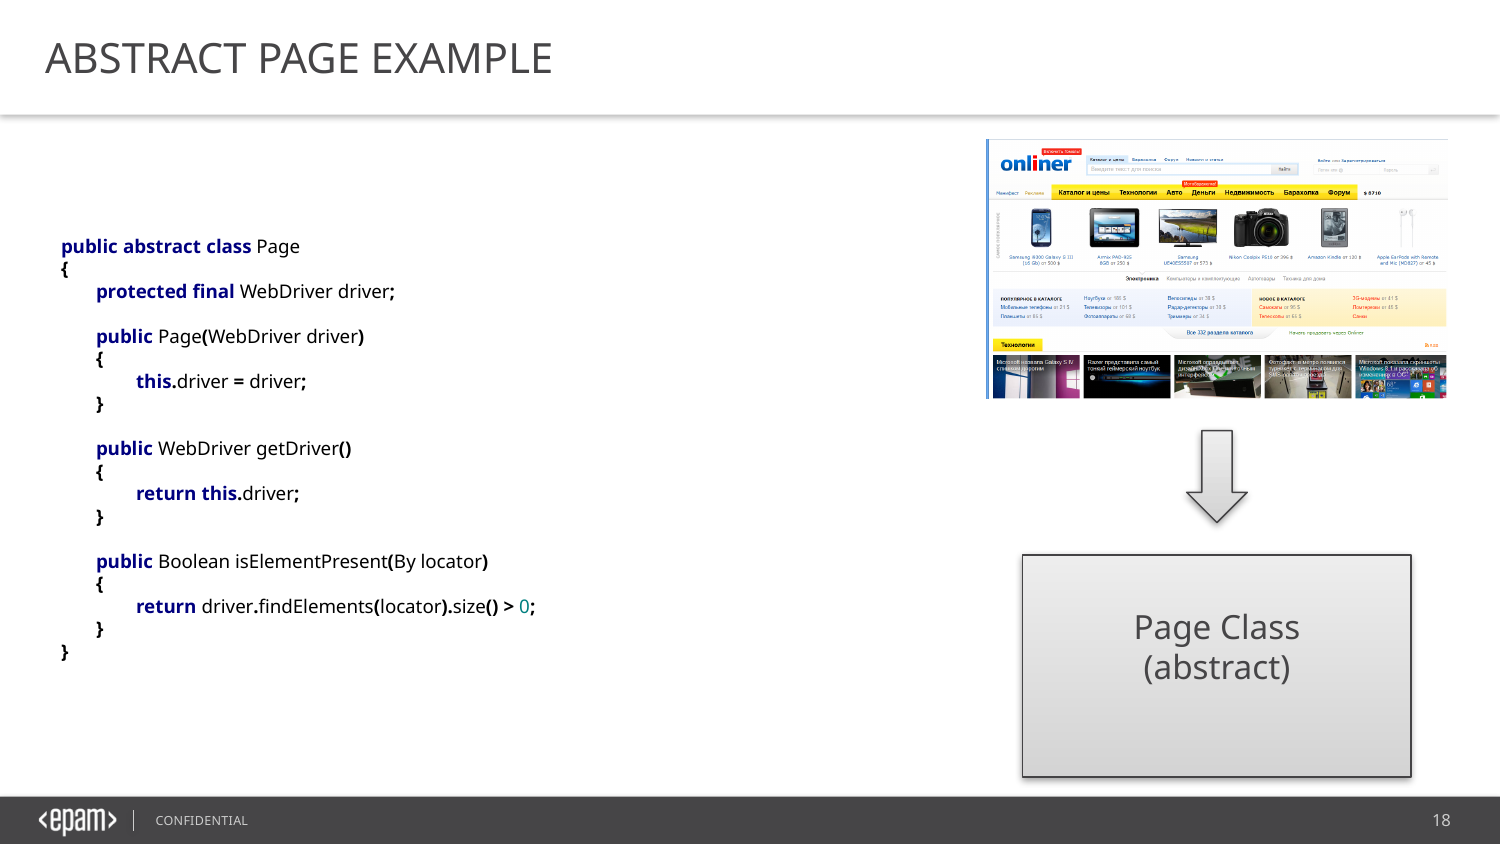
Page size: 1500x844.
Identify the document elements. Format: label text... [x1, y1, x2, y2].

text_box public abstract class Page { protected final WebDriver driver; public Page(WebDriver driver) { this.driver = driver; } public WebDriver getDriver() { return this.driver; } public Boolean isElementPresent(By locator) { return driver.findElements(locator).size() > 0; } } [46, 227, 987, 692]
text_box [1185, 429, 1248, 524]
list ABSTRACT PAGE EXAMPLE [0, 0, 1500, 115]
picture [38, 808, 117, 837]
text_box Page Class (abstract) [1022, 554, 1412, 778]
picture [986, 139, 1448, 399]
